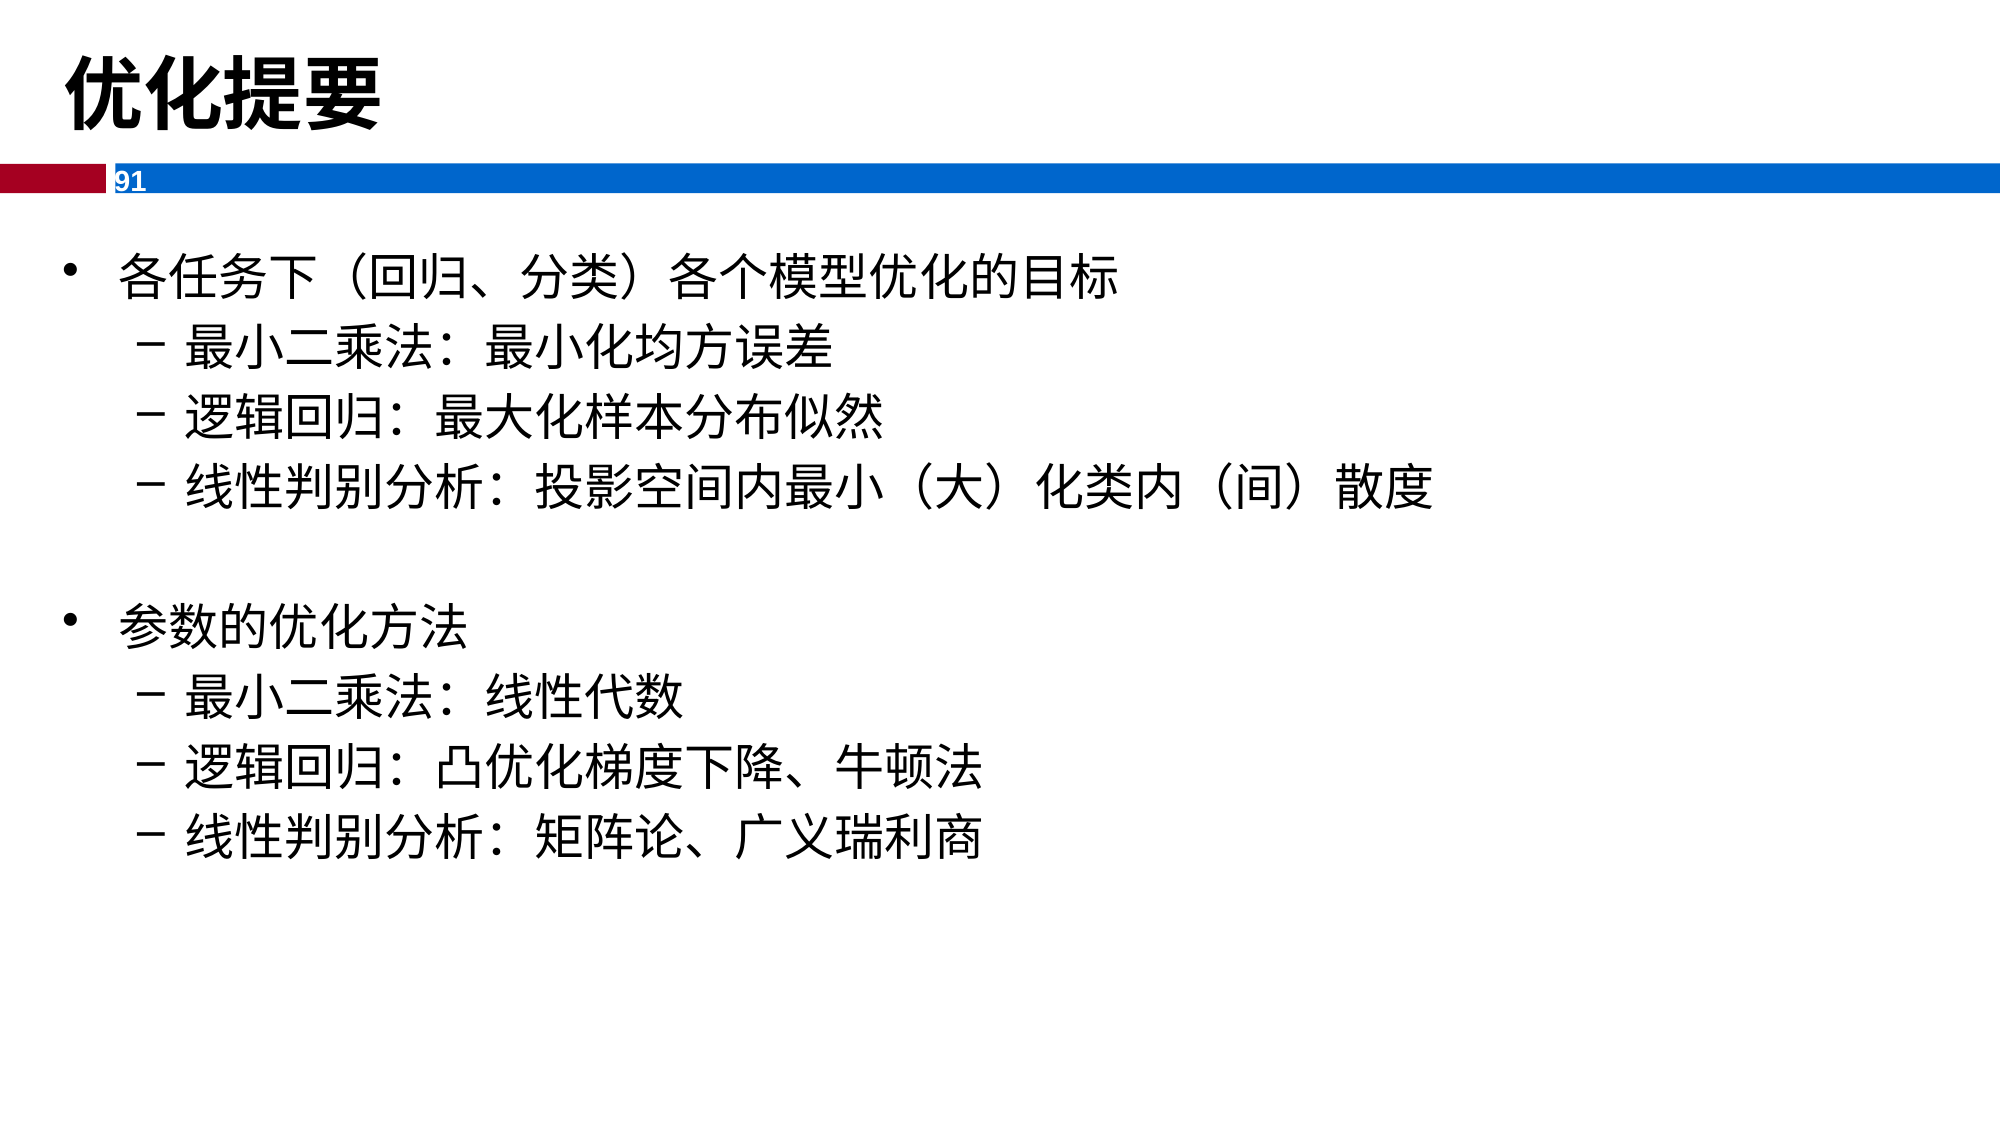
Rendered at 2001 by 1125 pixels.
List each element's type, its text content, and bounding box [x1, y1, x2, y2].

title 优化提要 [48, 36, 1939, 148]
list 各任务下（回归、分类）各个模型优化的目标 最小二乘法：最小化均方误差 逻辑回归：最大化样本分布似然 线性判别分析：投影空间内最小（大）化类内（间）散度 参数的优化方法 最小二乘法：线性代数 逻辑回归：凸优化梯度下降、牛顿法 线性判别分析：矩阵论、广义瑞利商 [48, 238, 1939, 1005]
